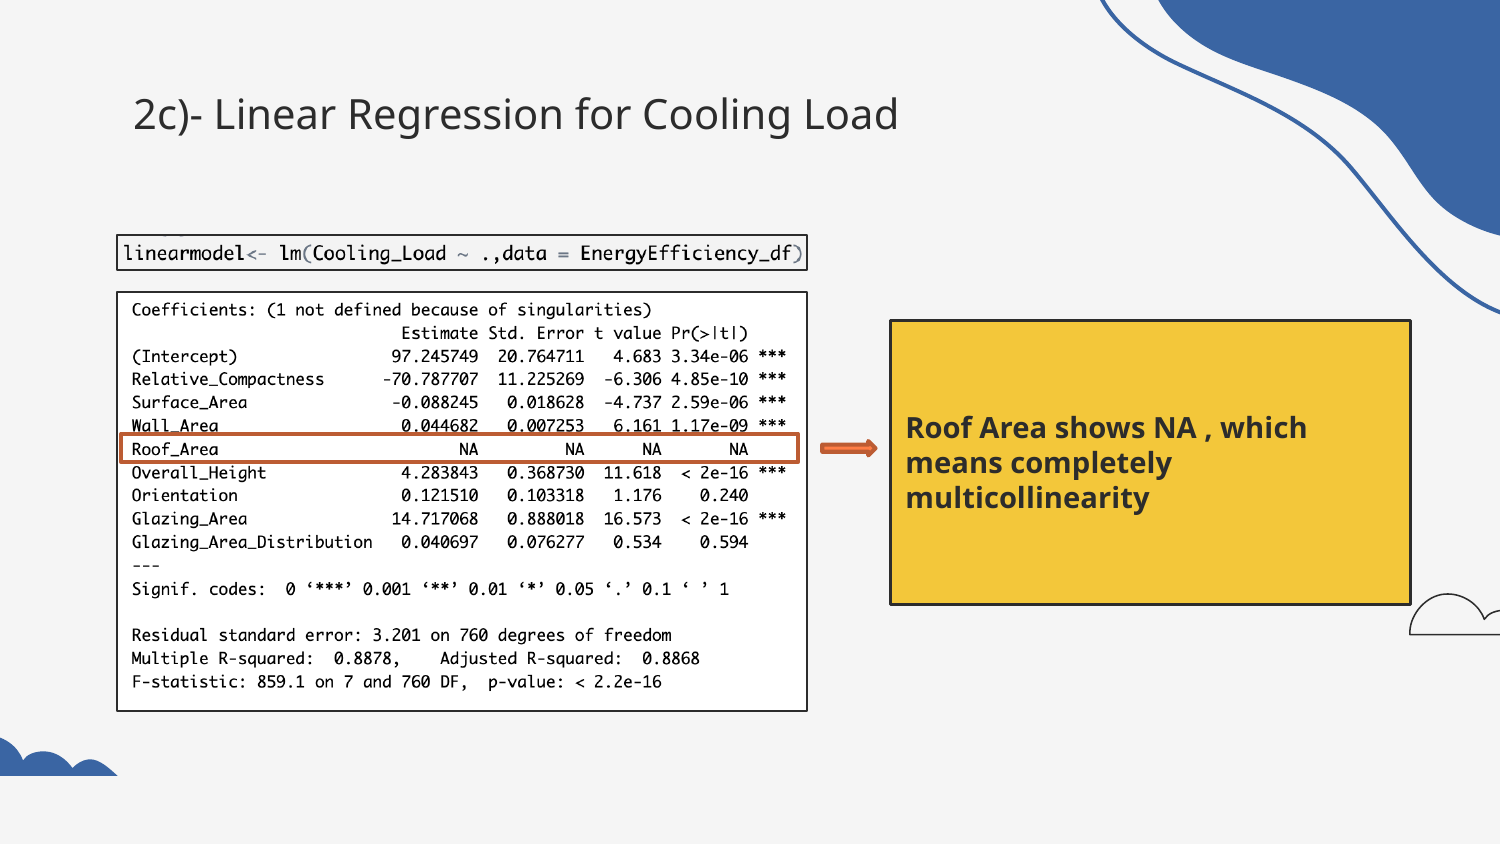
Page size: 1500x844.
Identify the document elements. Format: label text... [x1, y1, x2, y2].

text_box [820, 439, 878, 458]
title 2c)- Linear Regression for Cooling Load [118, 72, 1382, 167]
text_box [117, 236, 807, 711]
text_box Roof Area shows NA , which means completely multicollinearity [890, 320, 1411, 605]
